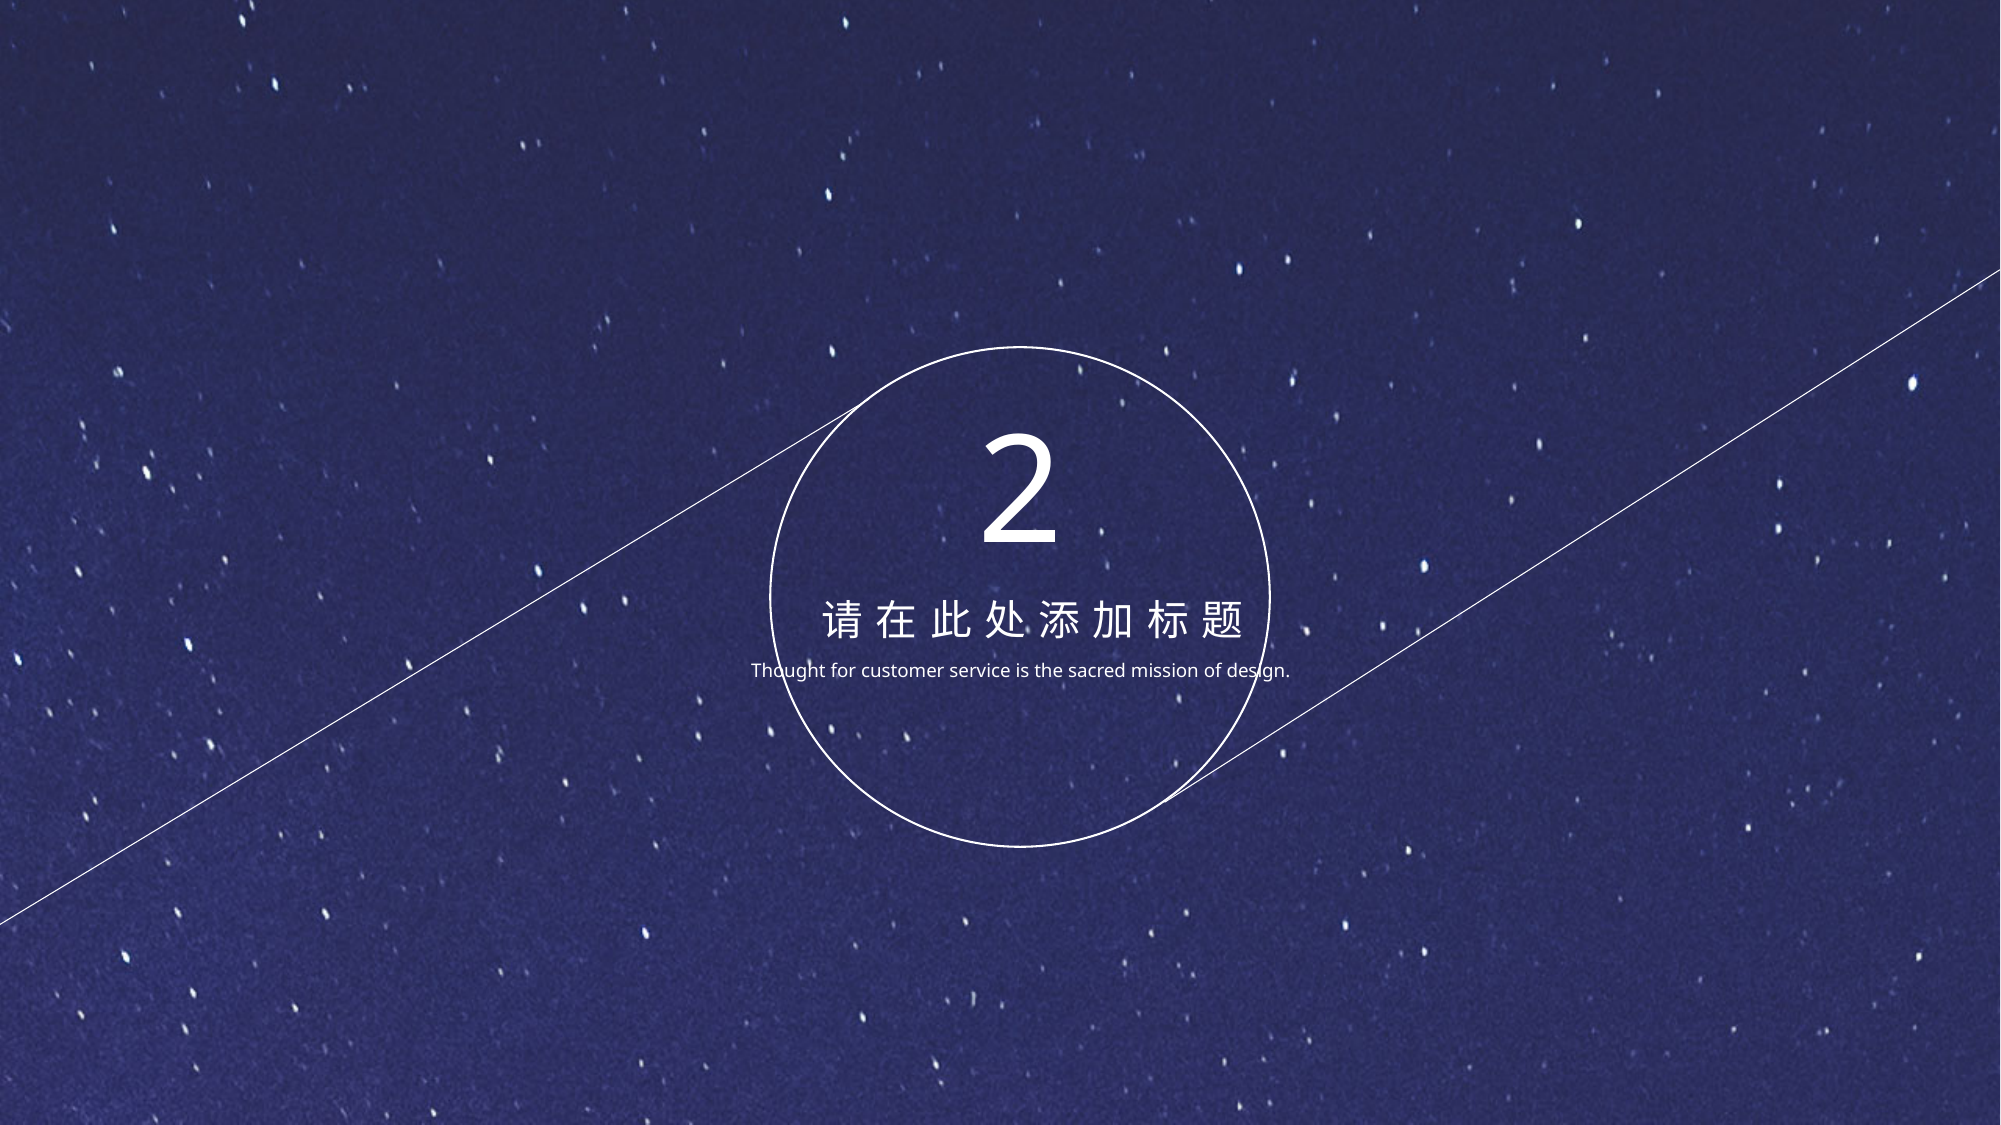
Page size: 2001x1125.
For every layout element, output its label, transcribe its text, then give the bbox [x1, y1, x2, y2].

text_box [0, 399, 870, 925]
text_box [1164, 269, 2000, 803]
text_box [870, 569, 1164, 848]
text_box [866, 346, 1164, 419]
picture [0, 0, 2001, 1125]
text_box 2 [870, 419, 1164, 569]
